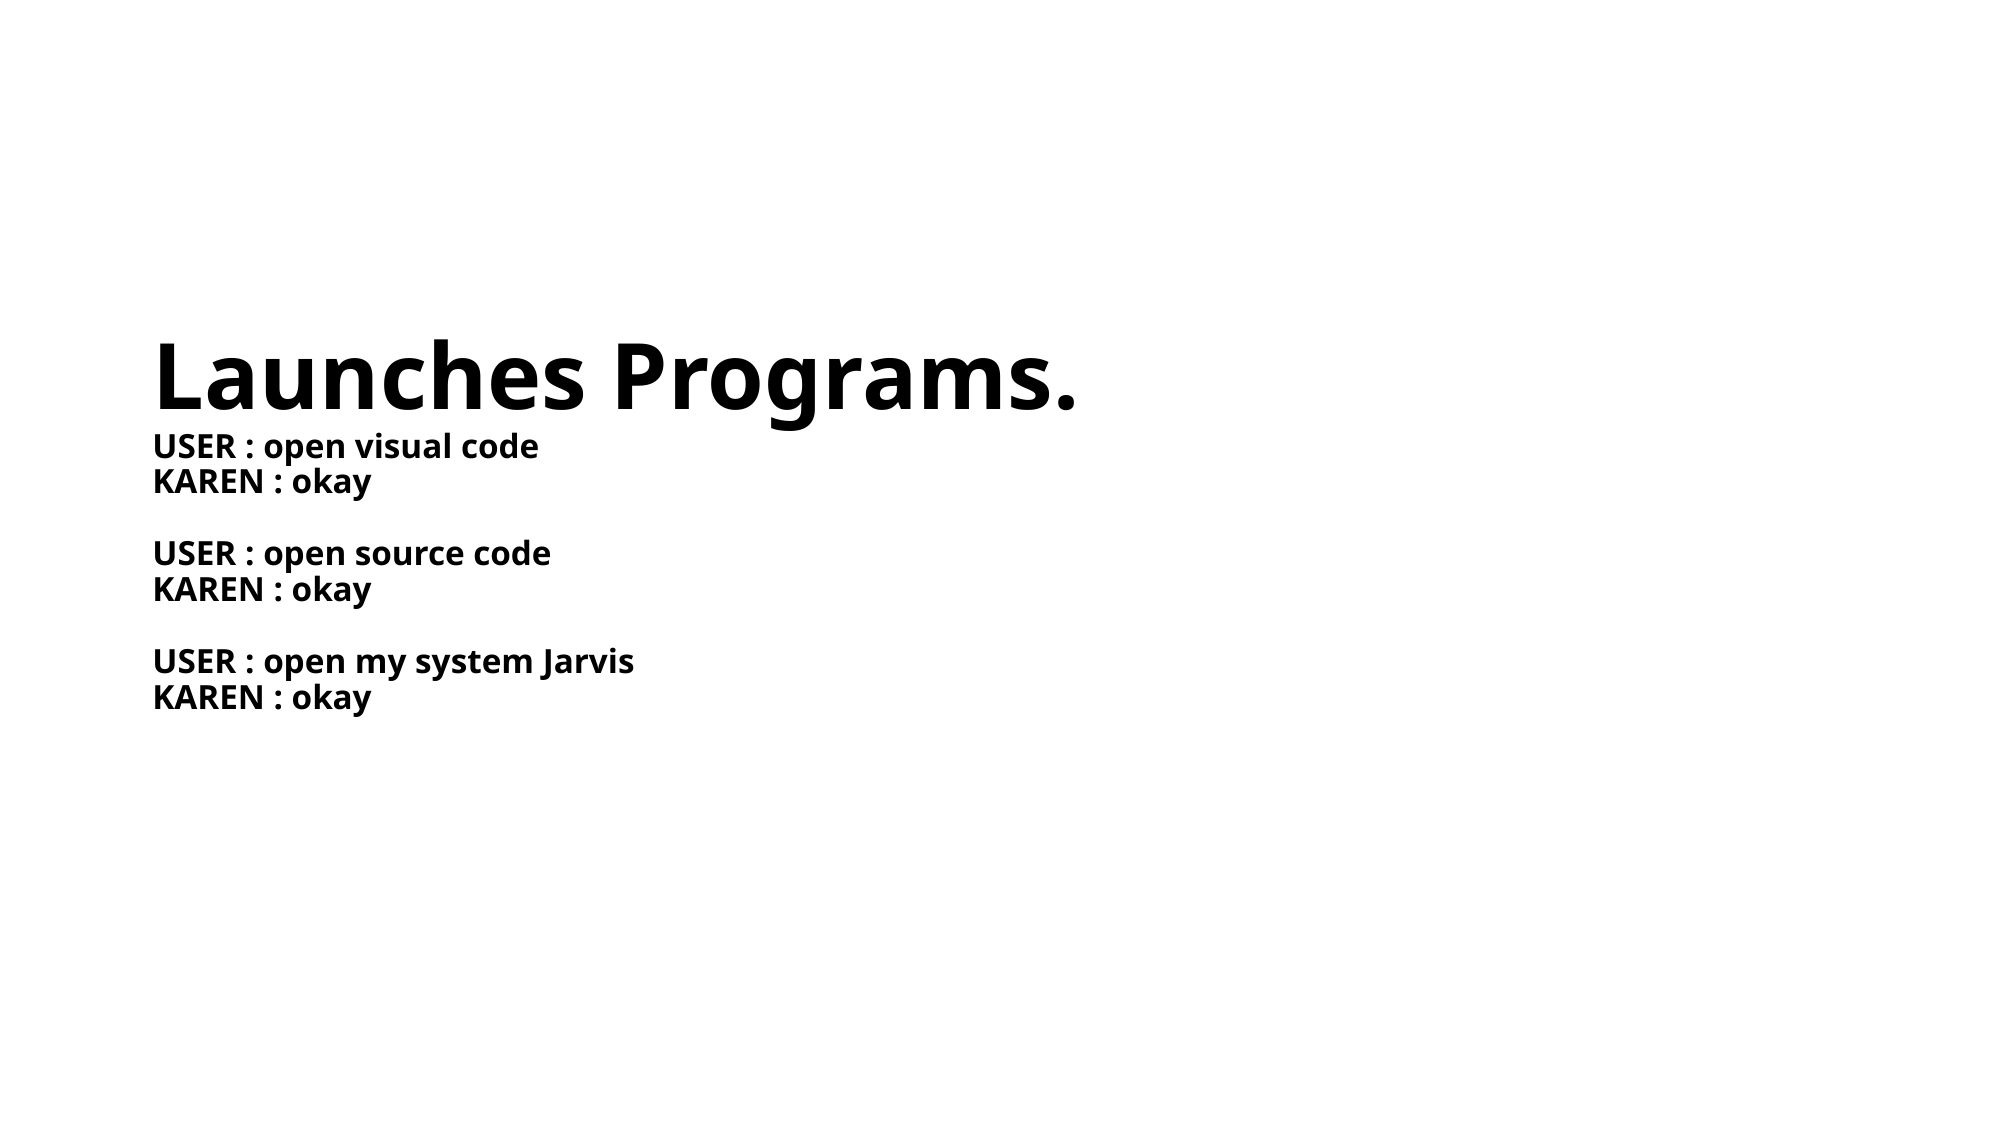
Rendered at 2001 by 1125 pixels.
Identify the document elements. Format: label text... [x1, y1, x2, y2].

title Launches Programs. USER : open visual code KAREN : okay USER : open source code KAREN : okay USER : open my system Jarvis KAREN : okay [137, 54, 1863, 1033]
